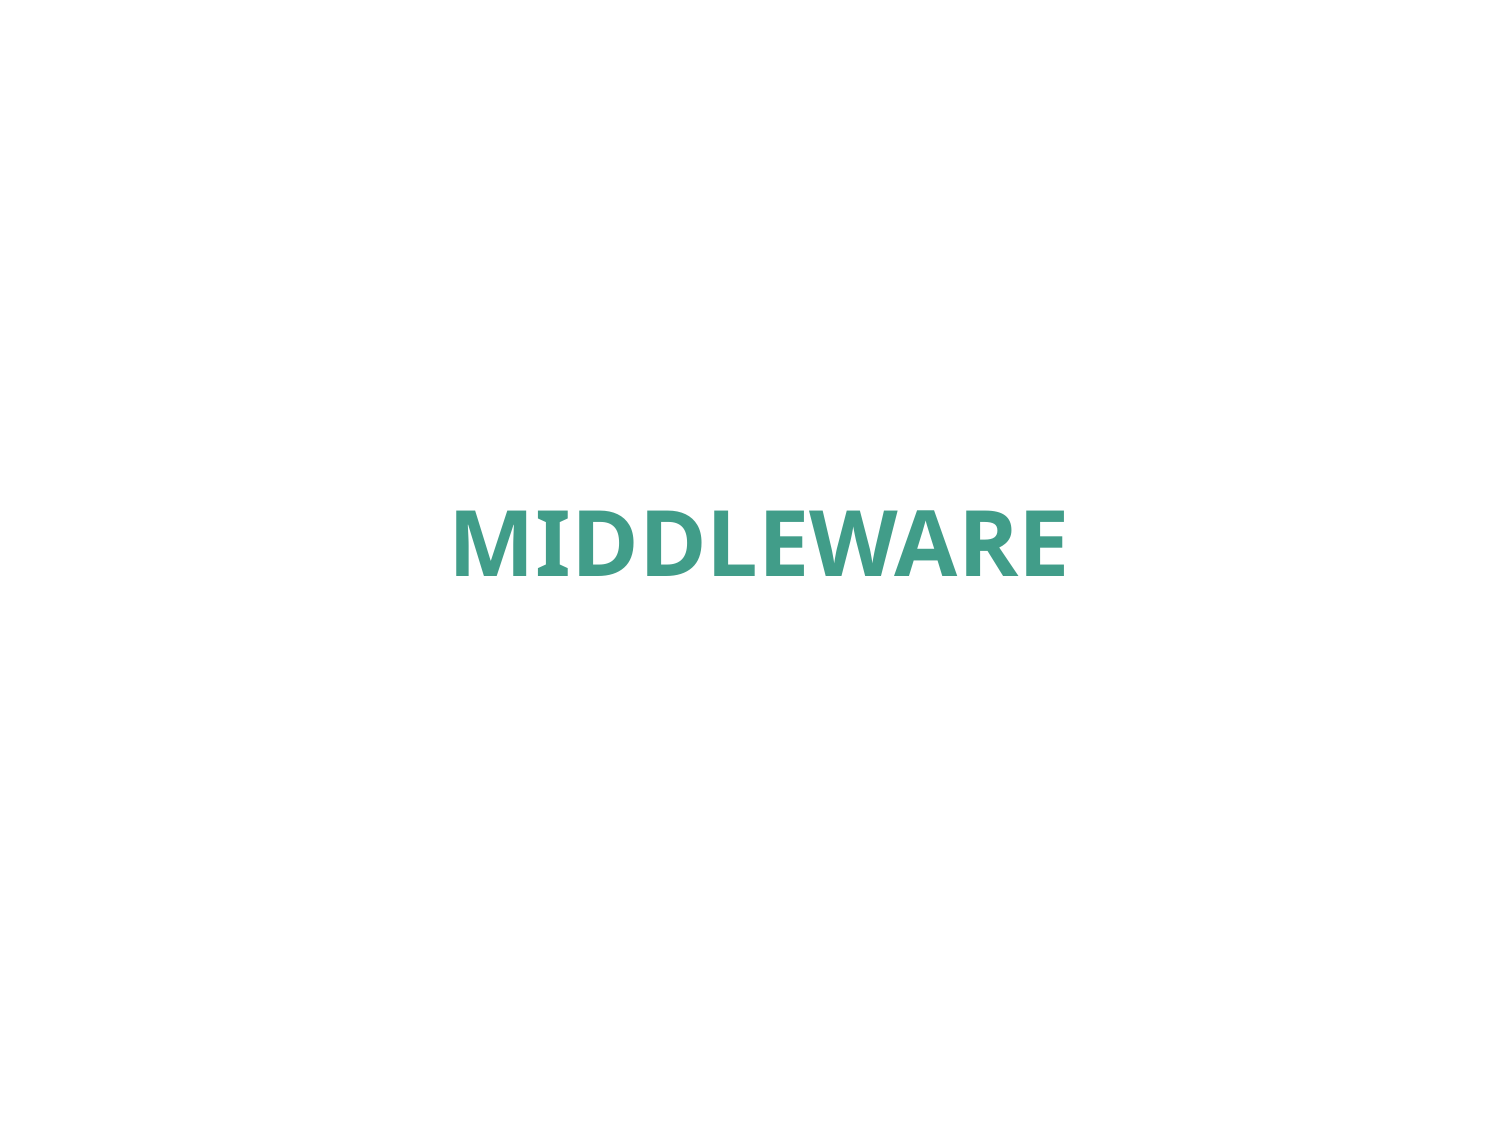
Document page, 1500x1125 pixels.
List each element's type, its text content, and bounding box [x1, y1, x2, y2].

text_box Middleware [433, 367, 1086, 712]
